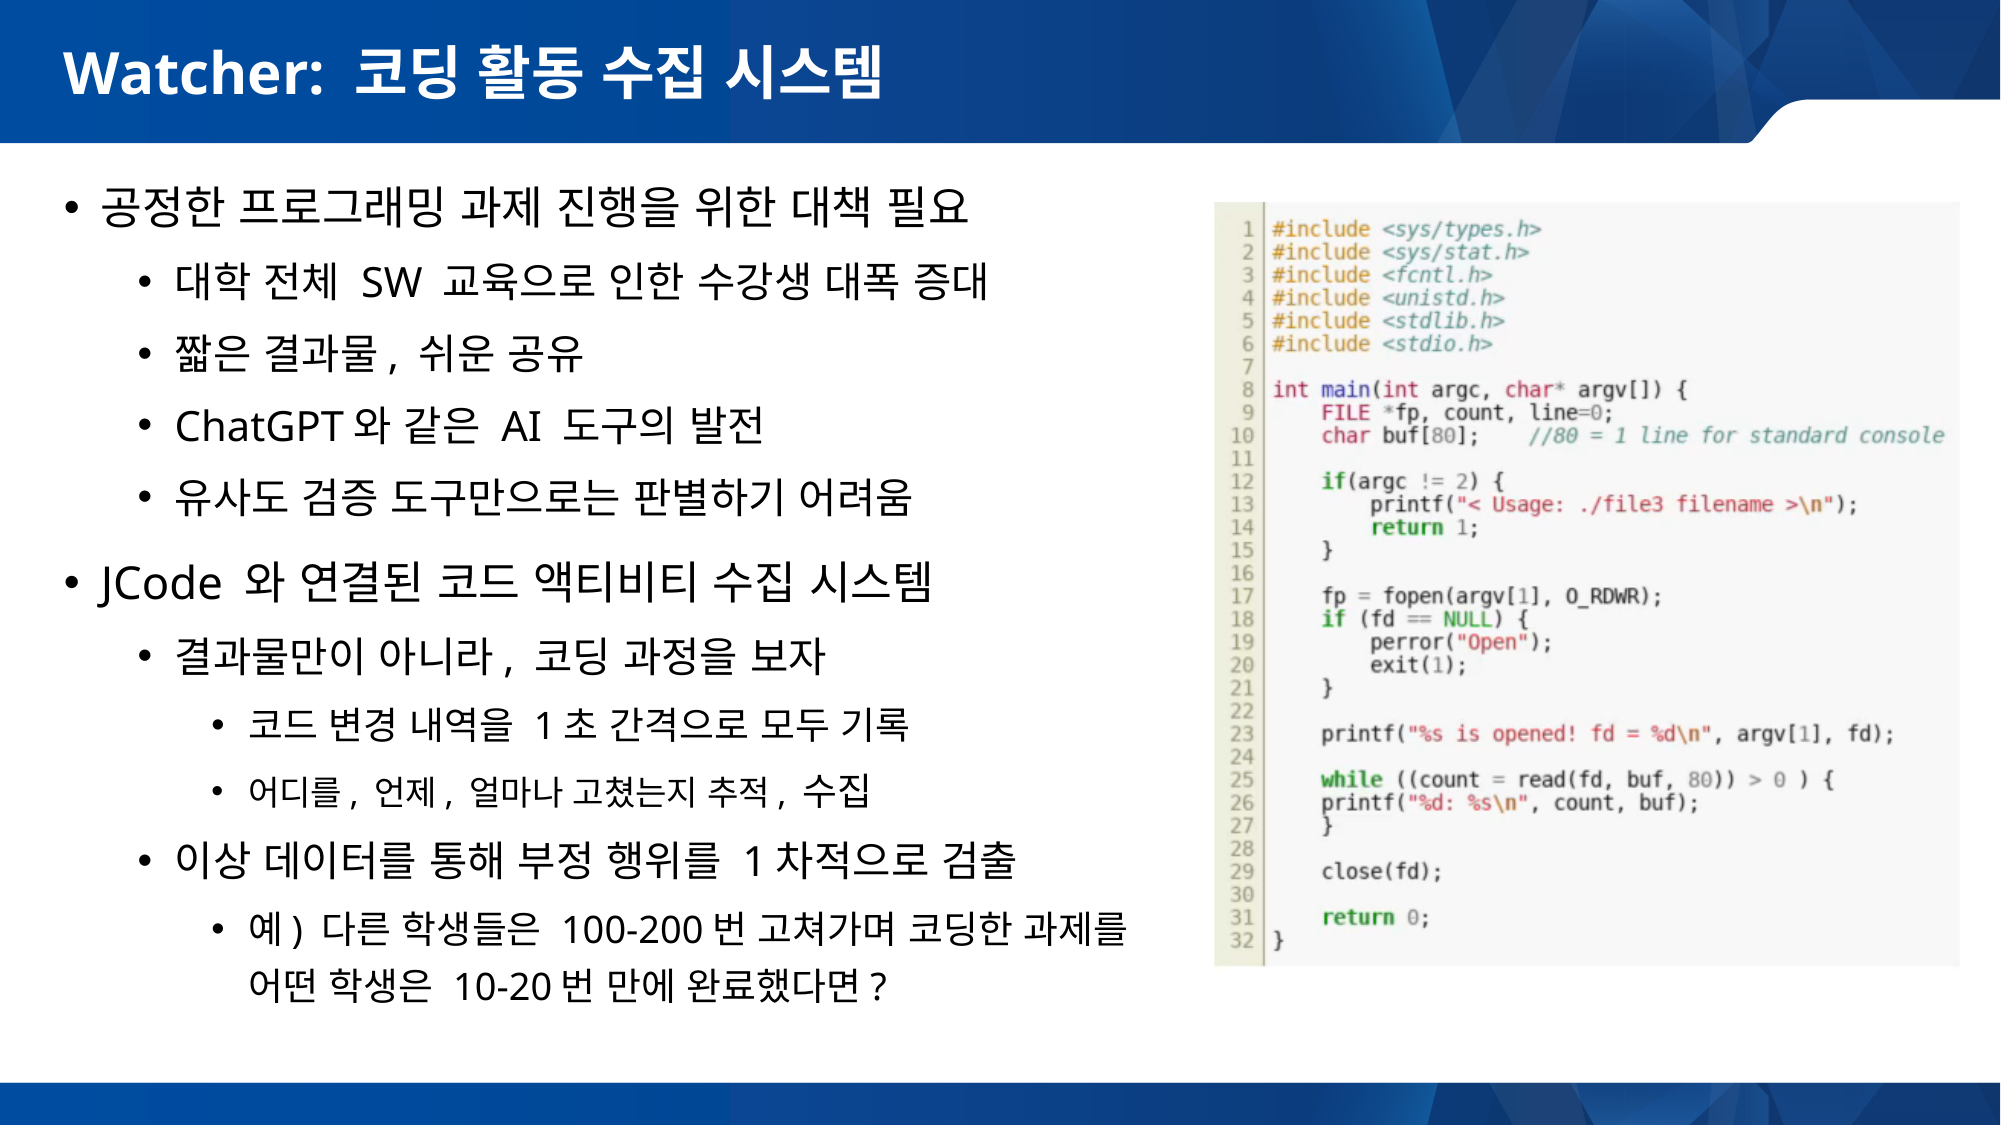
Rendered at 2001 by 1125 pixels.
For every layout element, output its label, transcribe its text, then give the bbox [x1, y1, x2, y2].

picture [0, 0, 2001, 1125]
title Watcher: 코딩 활동 수집 시스템 [48, 31, 1961, 120]
list 공정한 프로그래밍 과제 진행을 위한 대책 필요 대학 전체 SW 교육으로 인한 수강생 대폭 증대 짧은 결과물, 쉬운 공유 ChatGPT와 같은 AI 도구의 발전 유사도 검증 도구만으로는 판별하기 어려움 JCode 와 연결된 코드 액티비티 수집 시스템 결과물만이 아니라, 코딩 과정을 보자 코드 변경 내역을 1초 간격으로 모두 기록 어디를, 언제, 얼마나 고쳤는지 추적, 수집 이상 데이터를 통해 부정 행위를 1차적으로 검출 예) 다른 학생들은 100-200번 고쳐가며 코딩한 과제를 어떤 학생은 10-20번 만에 완료했다면? [48, 158, 1193, 1018]
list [1209, 201, 1961, 975]
